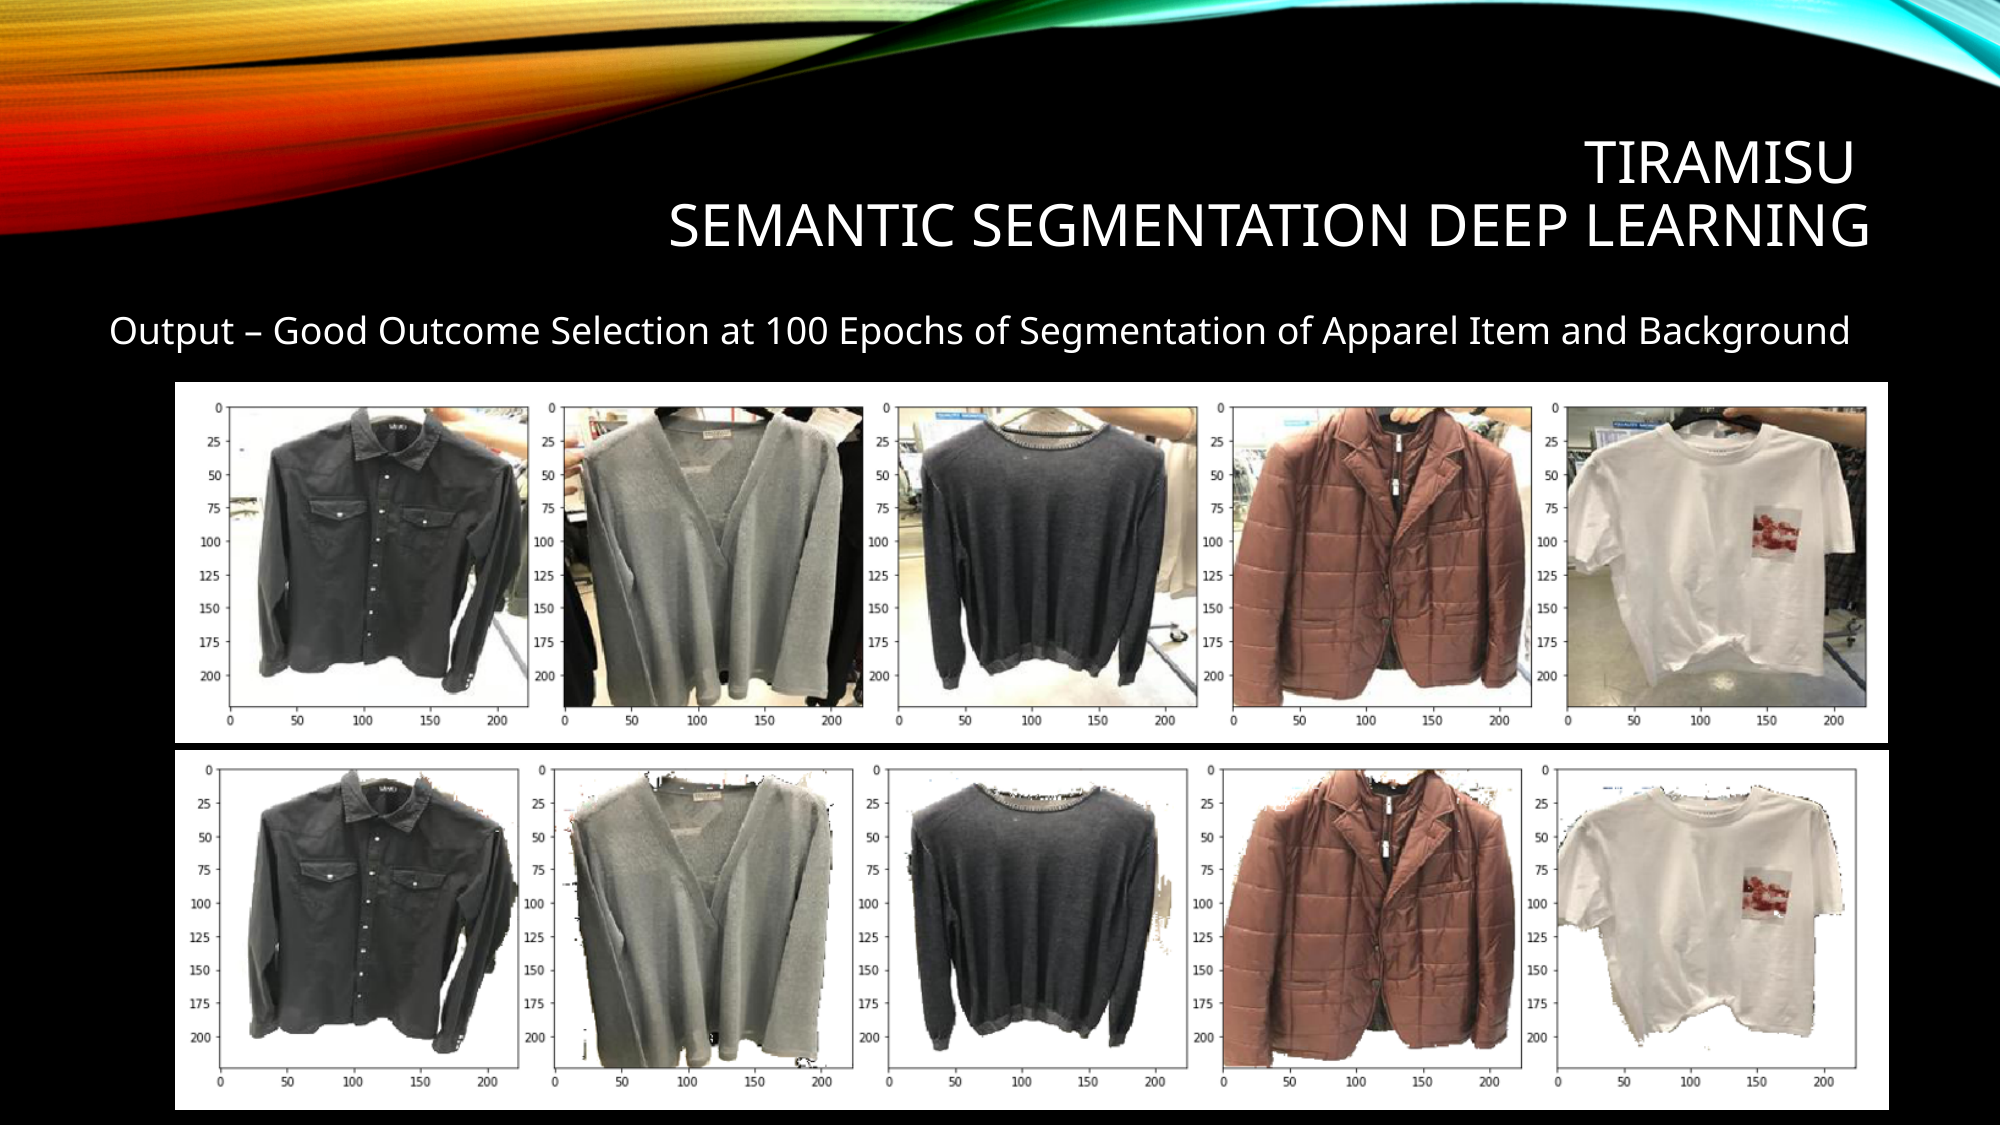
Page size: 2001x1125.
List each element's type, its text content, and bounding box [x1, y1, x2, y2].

picture [175, 750, 1889, 1110]
picture [0, 0, 2000, 237]
picture [175, 382, 1888, 743]
text_box Output – Good Outcome Selection at 100 Epochs of Segmentation of Apparel Item and Background [94, 299, 1868, 360]
title Tiramisu Semantic Segmentation Deep Learning [225, 125, 1888, 338]
